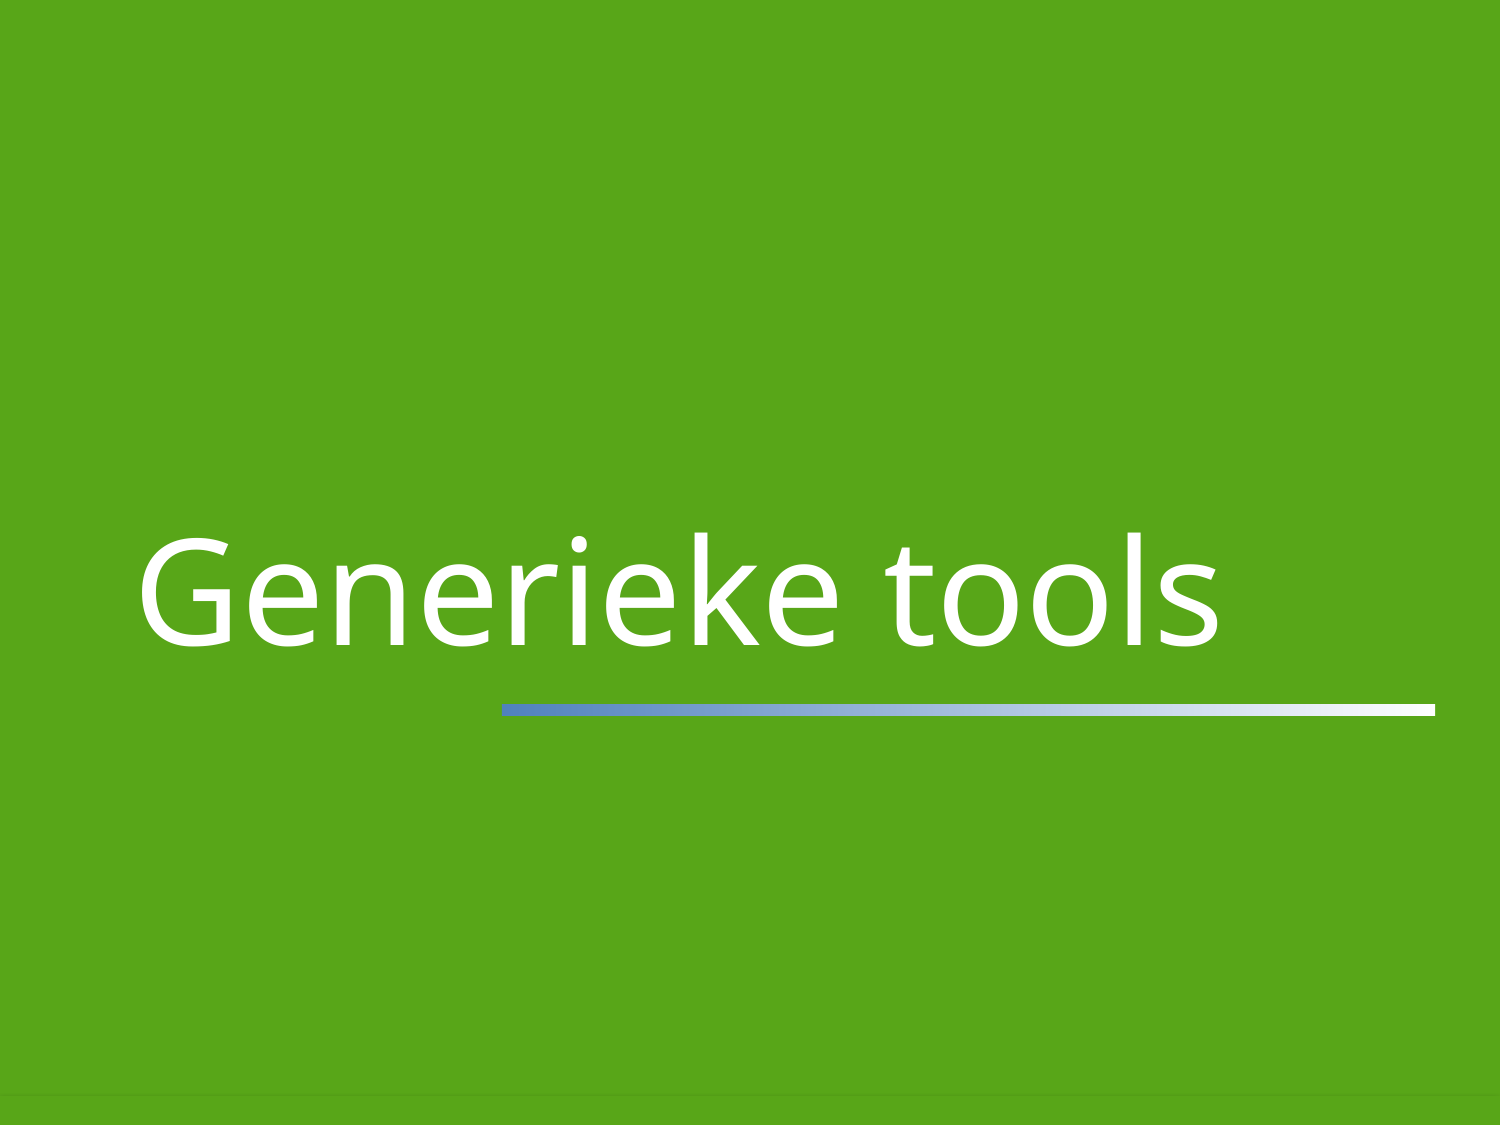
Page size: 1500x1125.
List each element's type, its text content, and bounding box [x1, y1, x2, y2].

text_box [501, 704, 1436, 716]
list Generieke tools [118, 476, 1394, 723]
